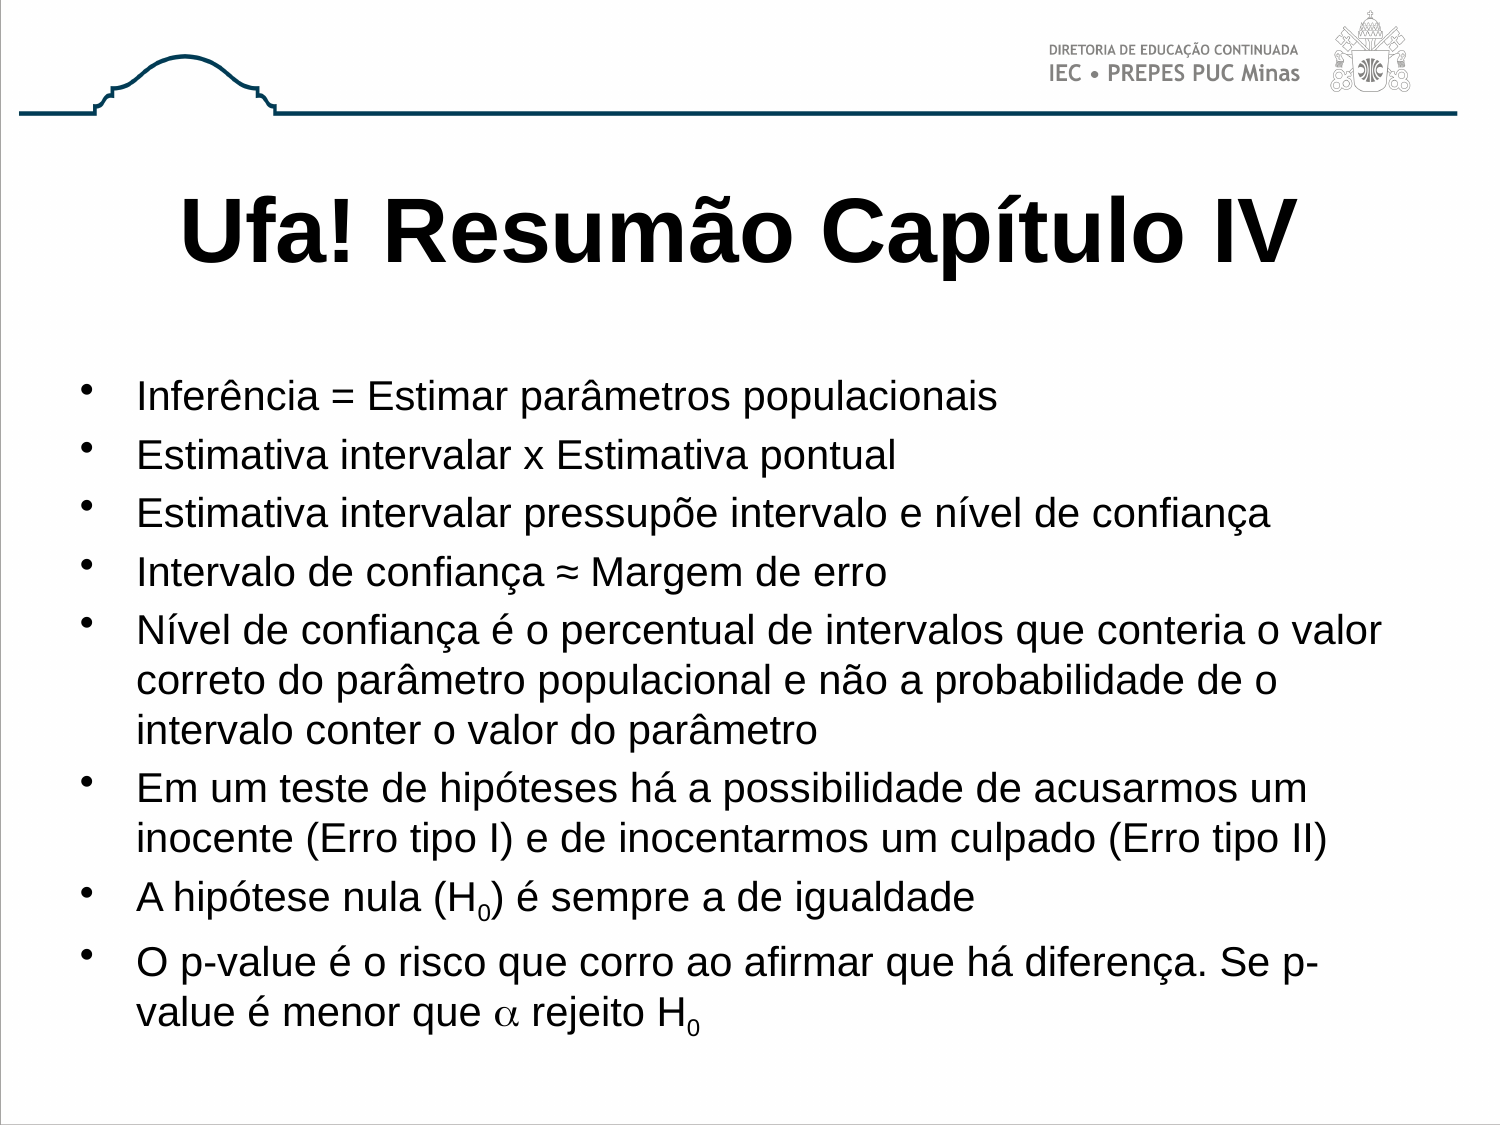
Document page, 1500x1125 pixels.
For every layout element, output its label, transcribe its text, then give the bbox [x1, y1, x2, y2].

picture [0, 0, 1500, 1125]
title Ufa! Resumão Capítulo IV [64, 148, 1415, 303]
text_box Inferência = Estimar parâmetros populacionais Estimativa intervalar x Estimativa pontual Estimativa intervalar pressupõe intervalo e nível de confiança Intervalo de confiança ≈ Margem de erro Nível de confiança é o percentual de intervalos que conteria o valor correto do parâmetro populacional e não a probabilidade de o intervalo conter o valor do parâmetro Em um teste de hipóteses há a possibilidade de acusarmos um inocente (Erro tipo I) e de inocentarmos um culpado (Erro tipo II) A hipótese nula (H0) é sempre a de igualdade O p-value é o risco que corro ao afirmar que há diferença. Se p-value é menor que a rejeito H0 [64, 361, 1415, 1000]
